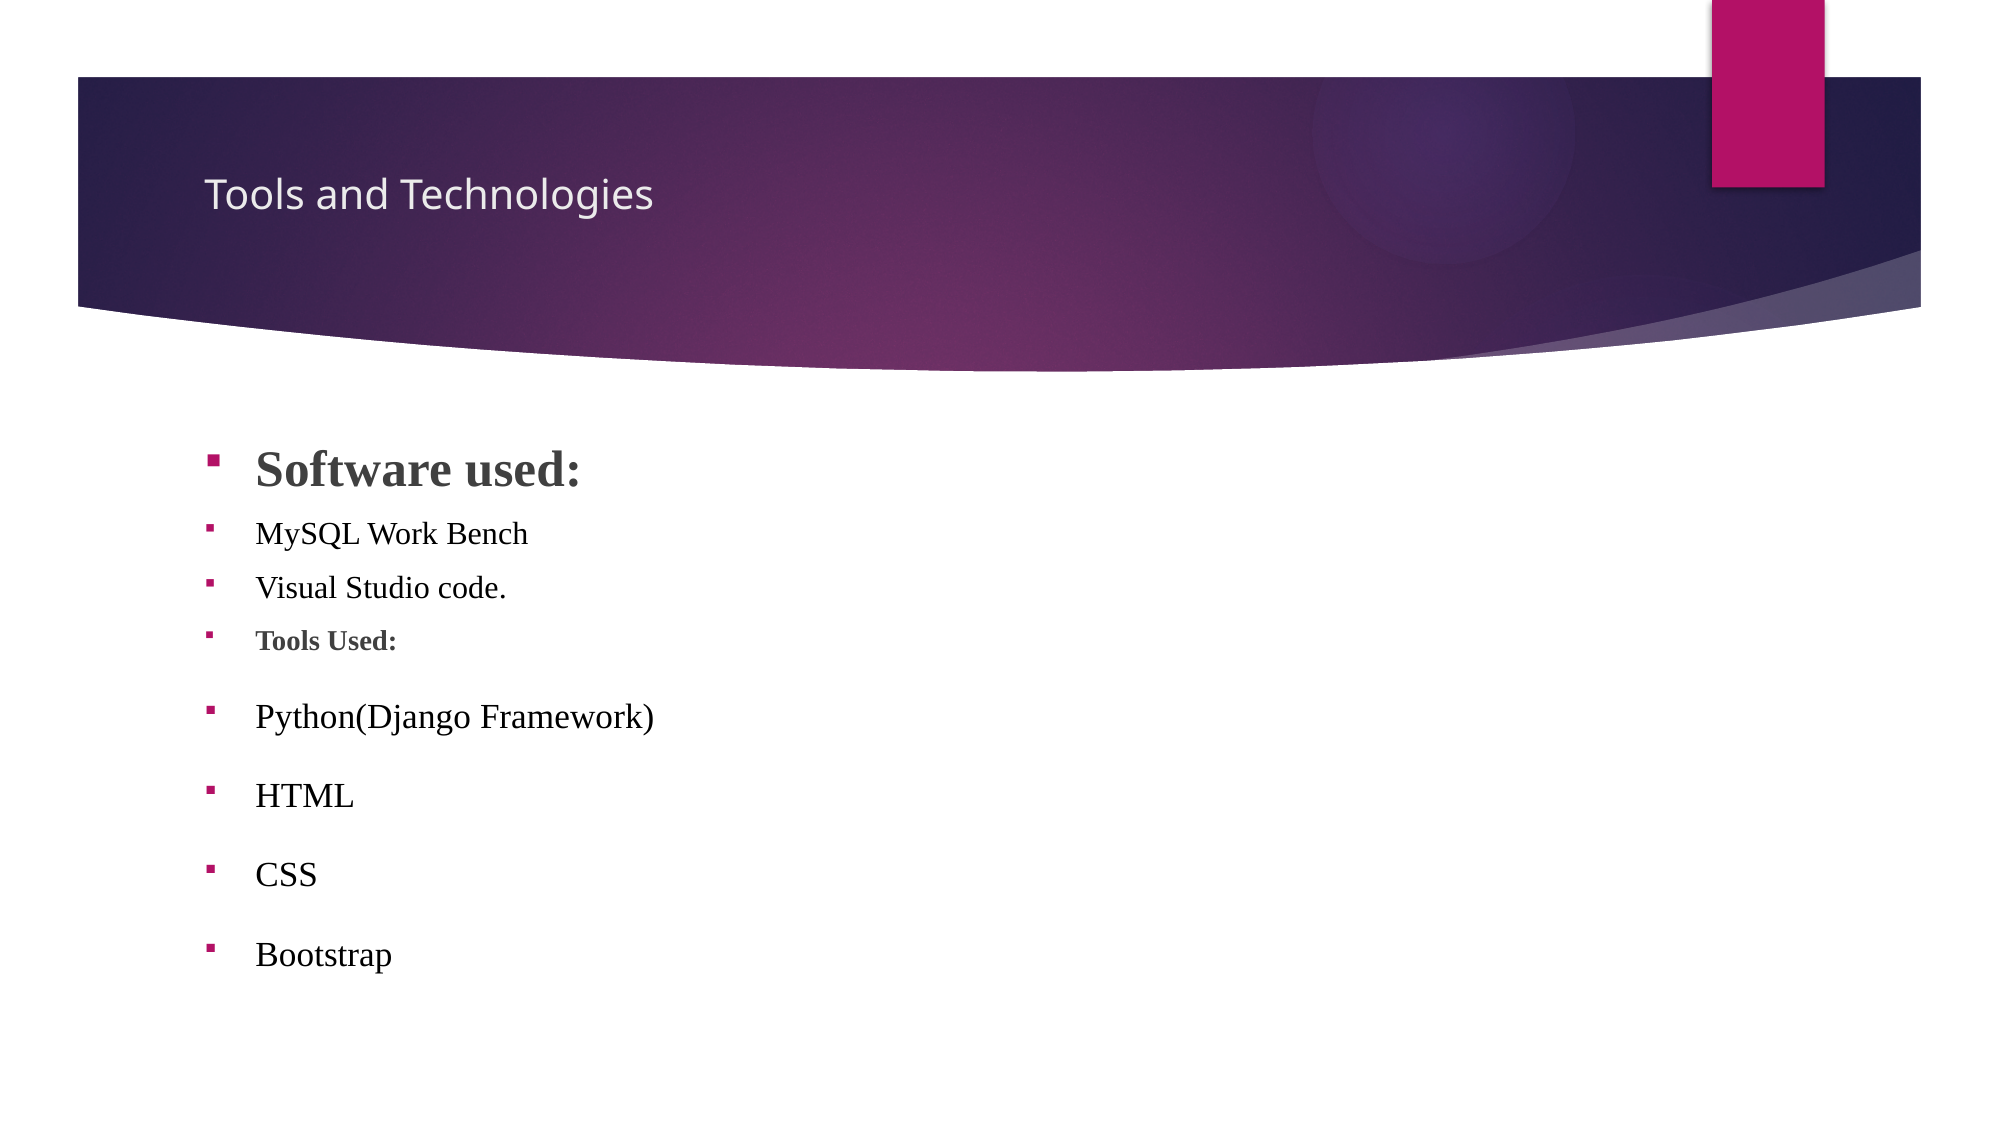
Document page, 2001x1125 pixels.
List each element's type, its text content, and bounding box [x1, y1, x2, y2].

list Software used: MySQL Work Bench Visual Studio code. Tools Used: Python(Django Framework) HTML CSS Bootstrap [189, 427, 1638, 988]
title Tools and Technologies [189, 159, 1627, 276]
